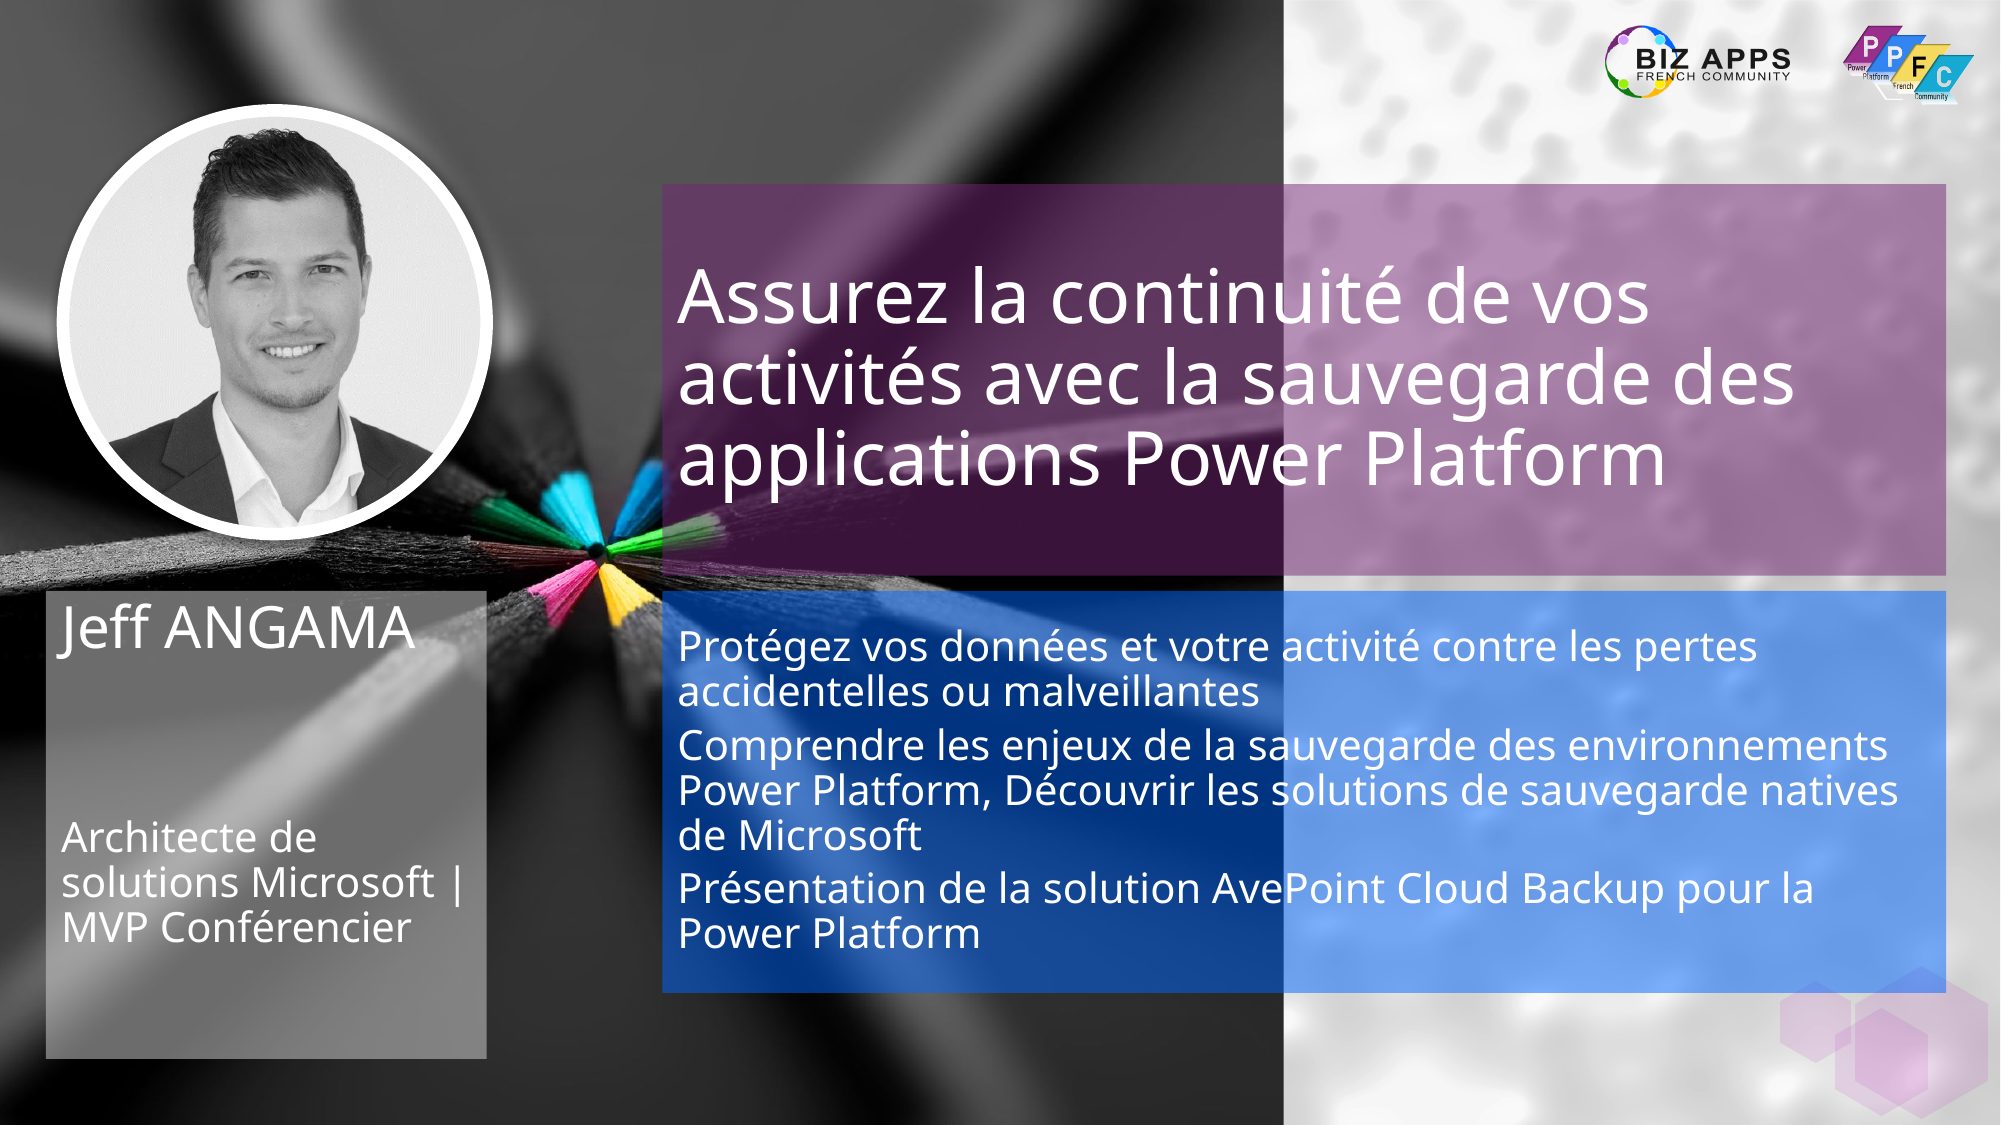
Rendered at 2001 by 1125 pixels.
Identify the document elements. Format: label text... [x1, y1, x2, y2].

title Assurez la continuité de vos activités avec la sauvegarde des applications Power Platform [1284, 184, 1947, 576]
picture [0, 0, 2001, 1125]
subtitle Protégez vos données et votre activité contre les pertes accidentelles ou malveillantes Comprendre les enjeux de la sauvegarde des environnements Power Platform, Découvrir les solutions de sauvegarde natives de Microsoft Présentation de la solution AvePoint Cloud Backup pour la Power Platform [1284, 590, 1947, 993]
